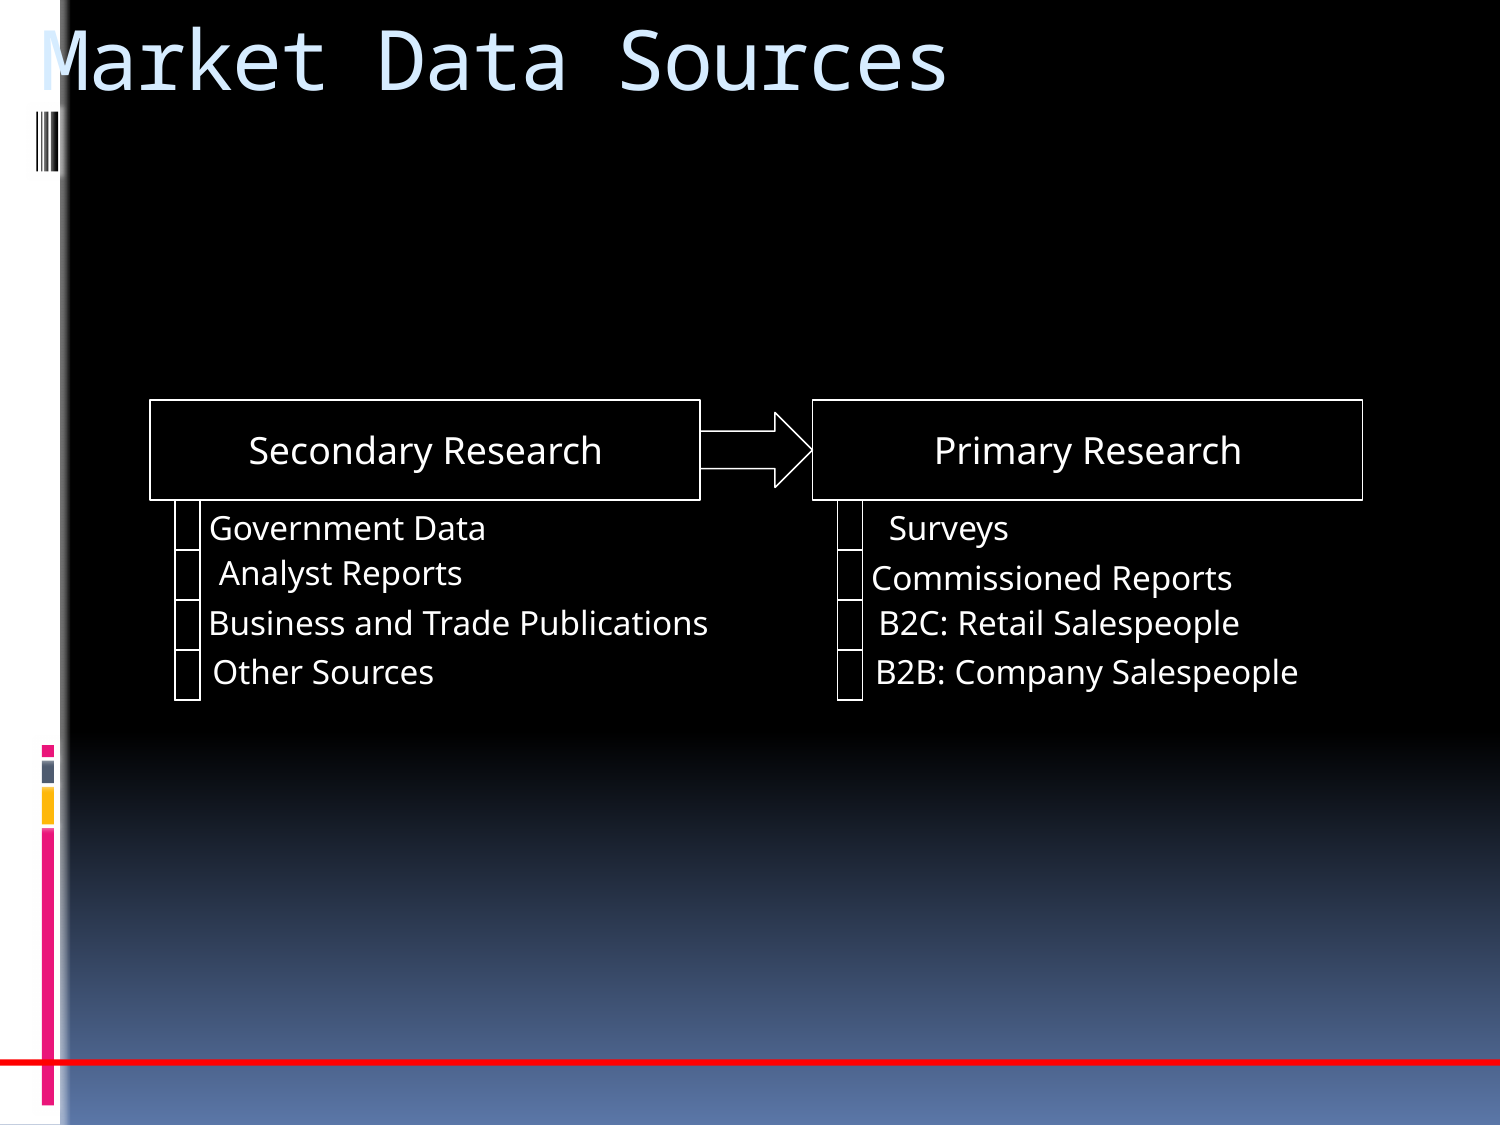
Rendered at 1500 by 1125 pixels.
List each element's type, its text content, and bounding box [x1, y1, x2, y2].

text_box Commissioned Reports [864, 549, 1249, 594]
text_box [698, 410, 811, 489]
text_box [173, 648, 201, 702]
text_box [836, 598, 864, 648]
text_box [836, 501, 864, 552]
text_box [811, 398, 1364, 501]
text_box Surveys [874, 501, 1024, 555]
text_box [173, 552, 201, 598]
text_box Market Data Sources [26, 0, 969, 115]
text_box Other Sources [201, 644, 450, 700]
text_box B2B: Company Salespeople [864, 644, 1315, 700]
text_box B2C: Retail Salespeople [864, 594, 1256, 644]
text_box [836, 648, 864, 702]
text_box [173, 498, 201, 552]
text_box Analyst Reports [204, 544, 479, 594]
text_box [836, 552, 864, 598]
text_box Primary Research [919, 419, 1258, 480]
text_box [148, 398, 701, 501]
text_box [173, 598, 201, 648]
text_box Government Data [201, 499, 502, 555]
text_box Secondary Research [233, 419, 619, 480]
text_box Business and Trade Publications [201, 594, 725, 650]
